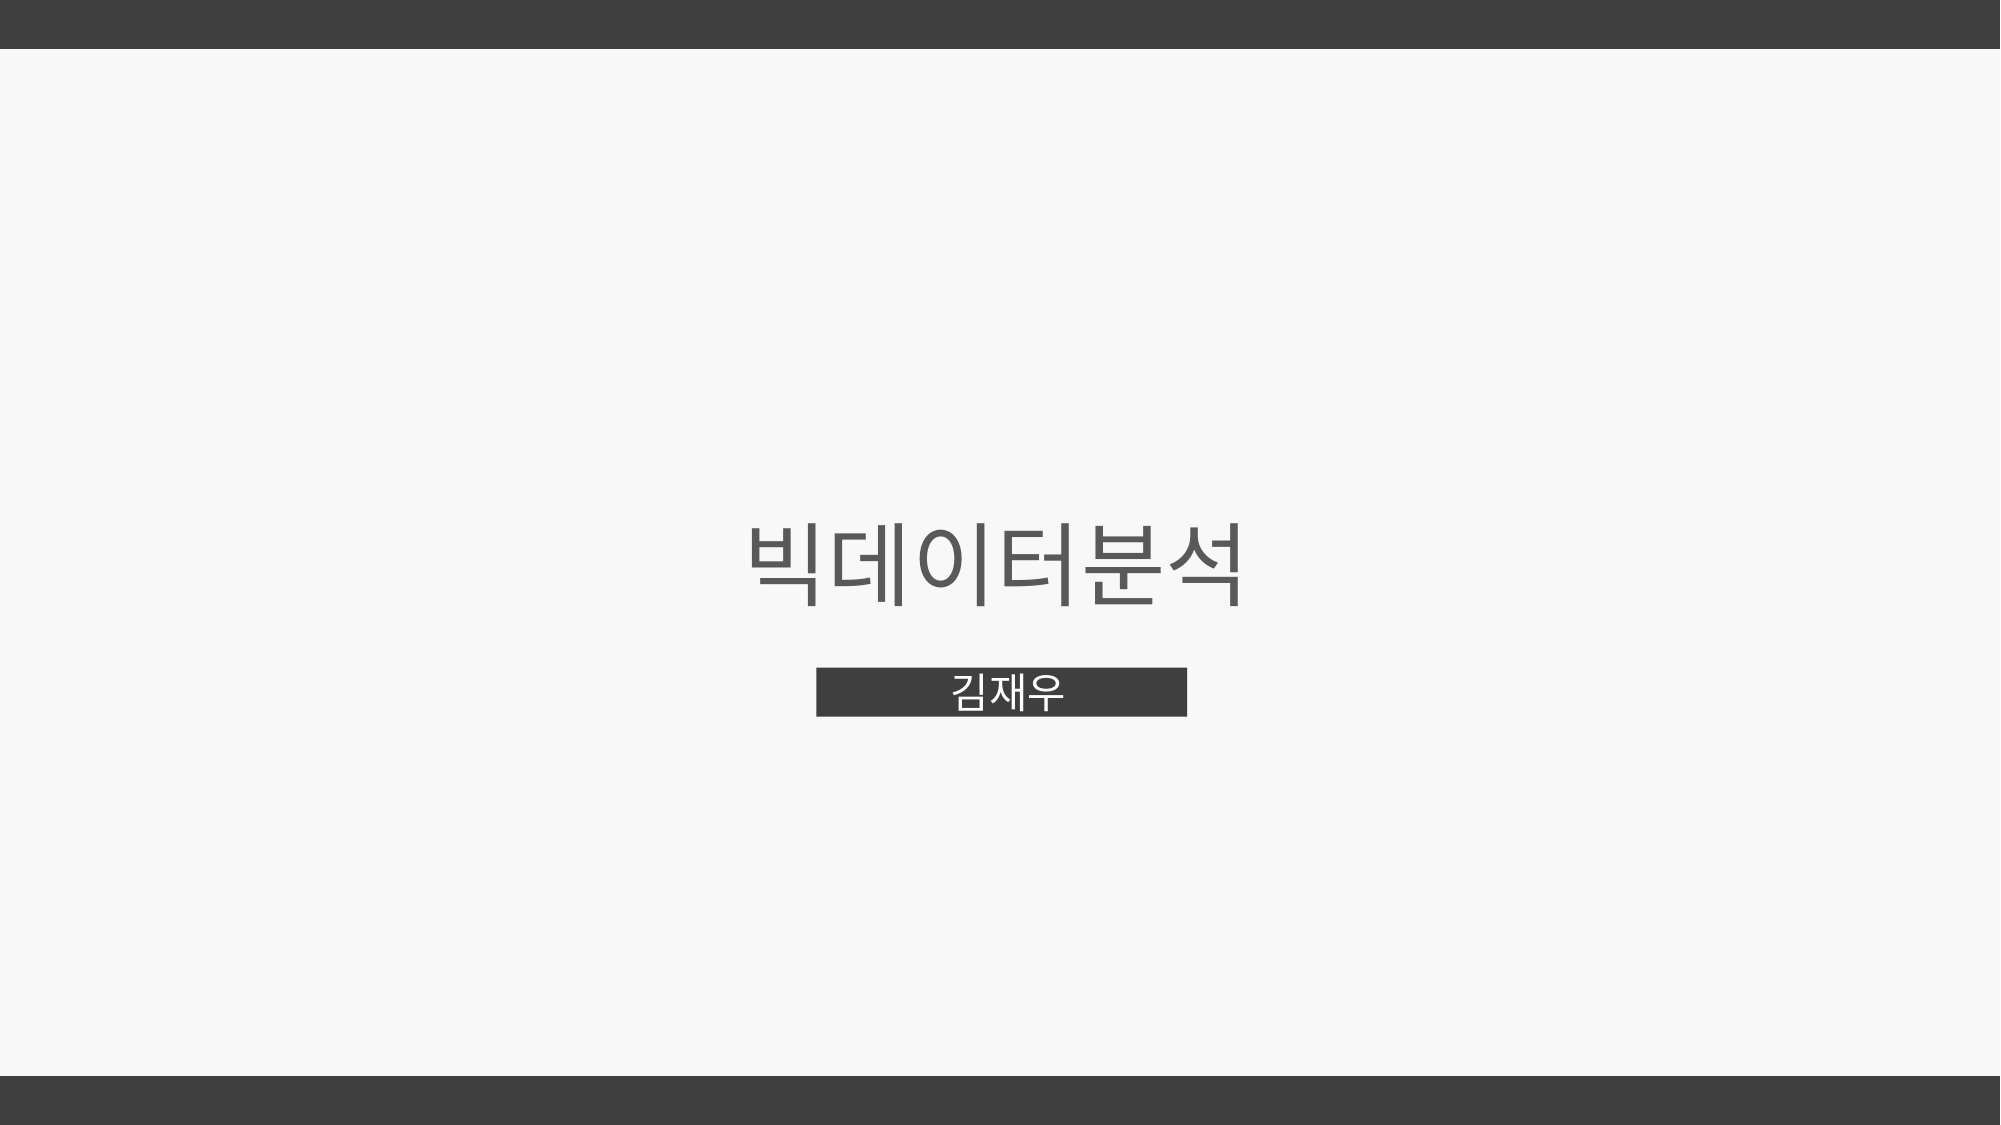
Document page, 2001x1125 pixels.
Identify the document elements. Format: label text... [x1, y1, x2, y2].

text_box 빅데이터분석 [728, 500, 1395, 626]
text_box 김재우 [816, 659, 1188, 725]
text_box [0, 0, 2000, 49]
text_box [0, 1076, 2000, 1125]
